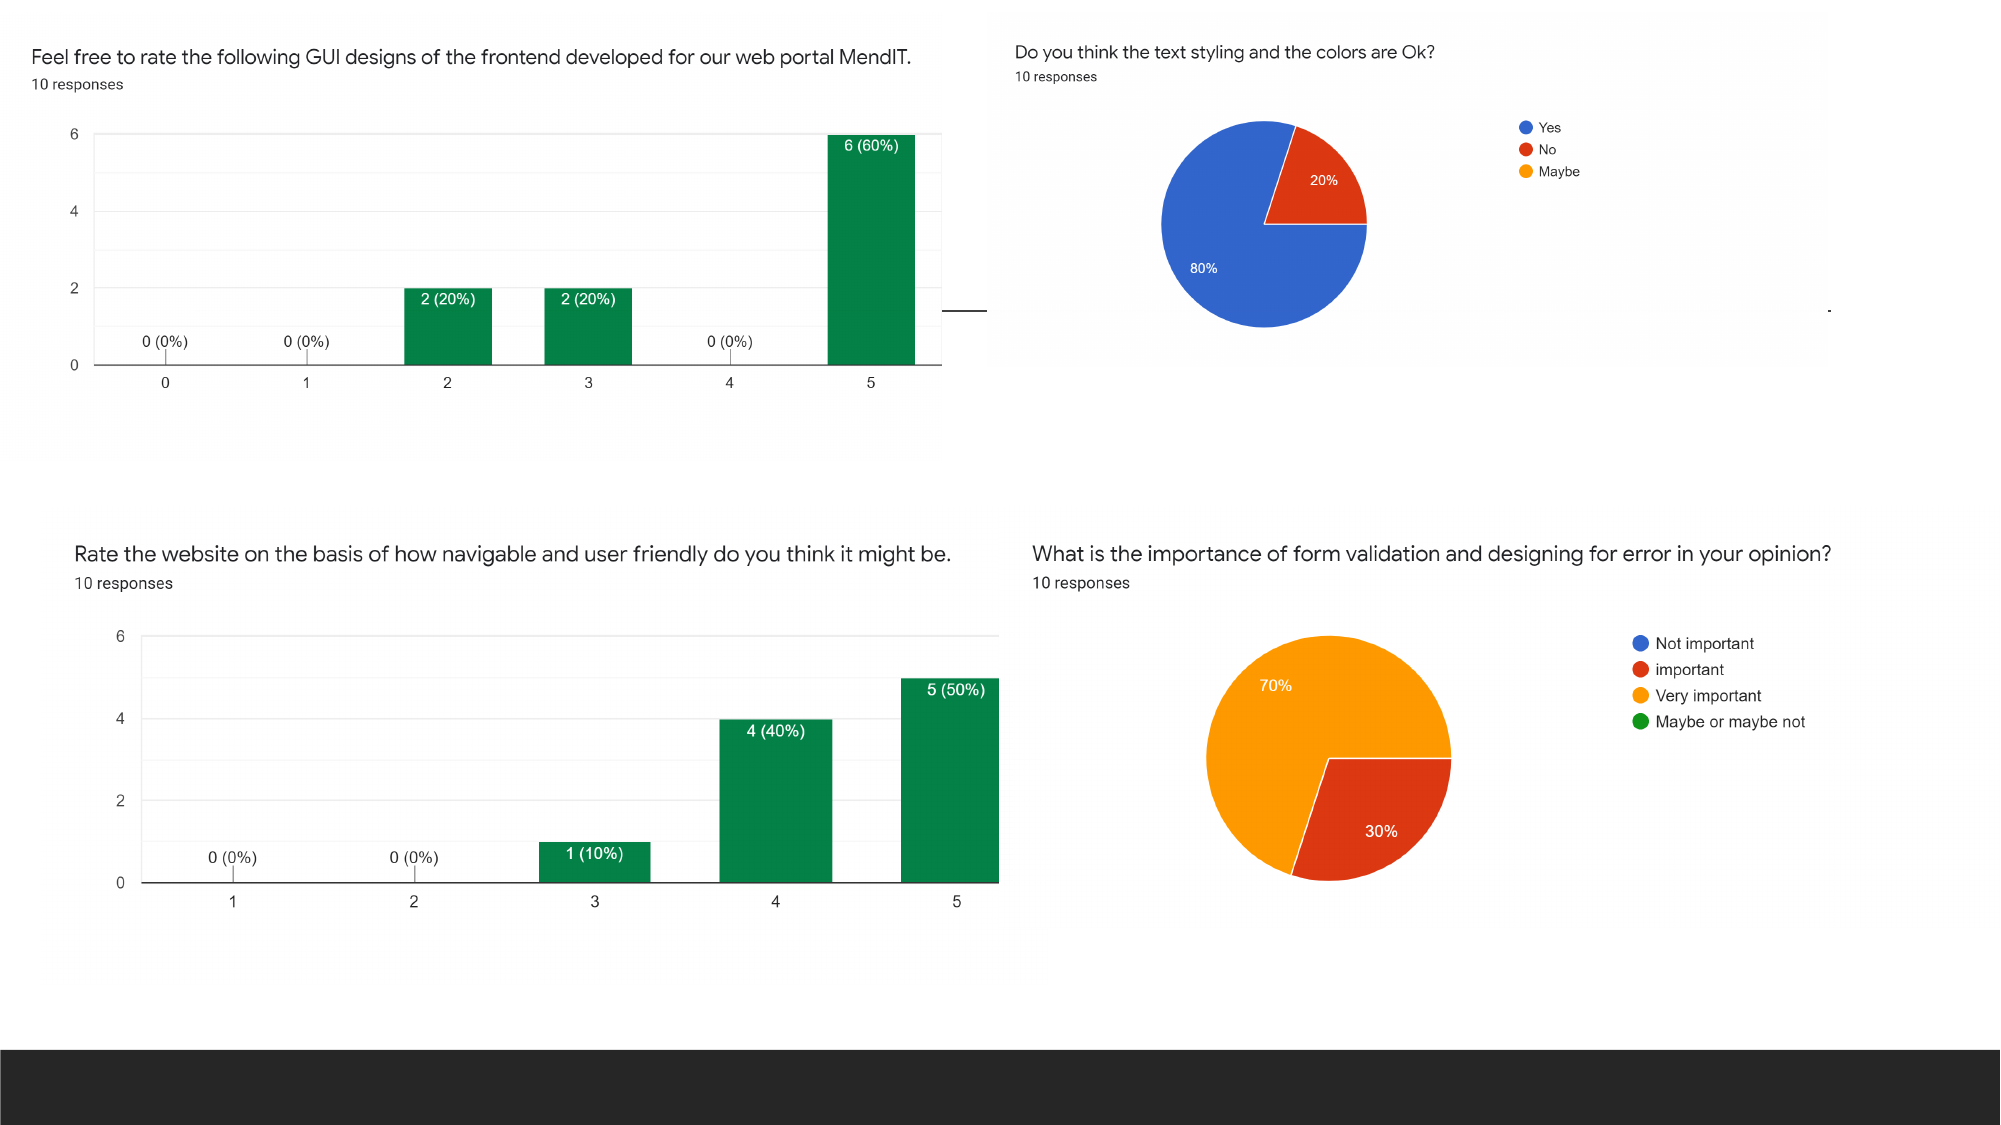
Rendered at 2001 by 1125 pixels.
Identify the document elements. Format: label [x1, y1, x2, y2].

picture [986, 12, 1829, 367]
picture [0, 12, 942, 461]
picture [41, 505, 2000, 985]
